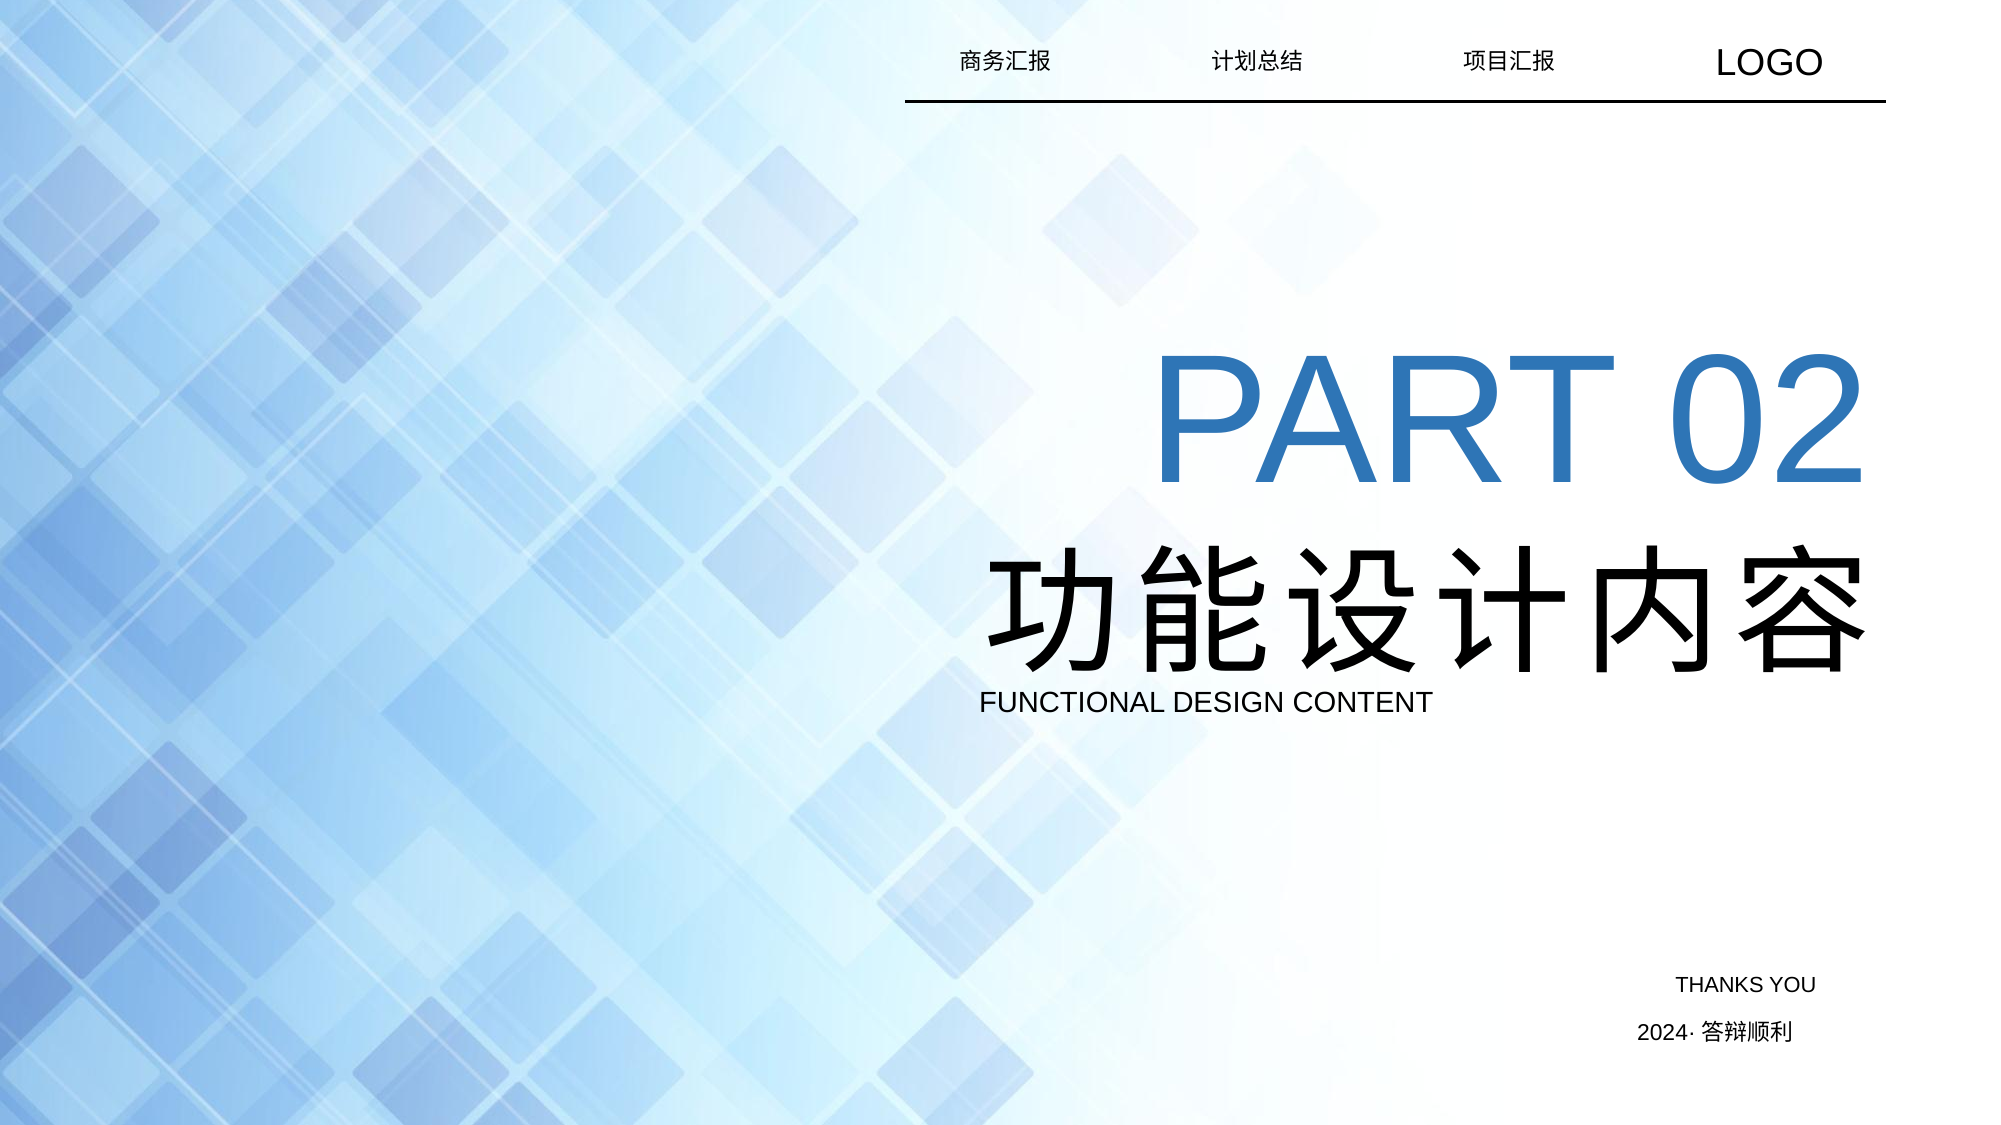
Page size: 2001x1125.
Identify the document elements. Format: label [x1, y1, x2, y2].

text_box [834, 291, 1886, 727]
text_box [1622, 963, 1891, 1053]
picture [0, 0, 2000, 1125]
text_box [944, 30, 1847, 92]
